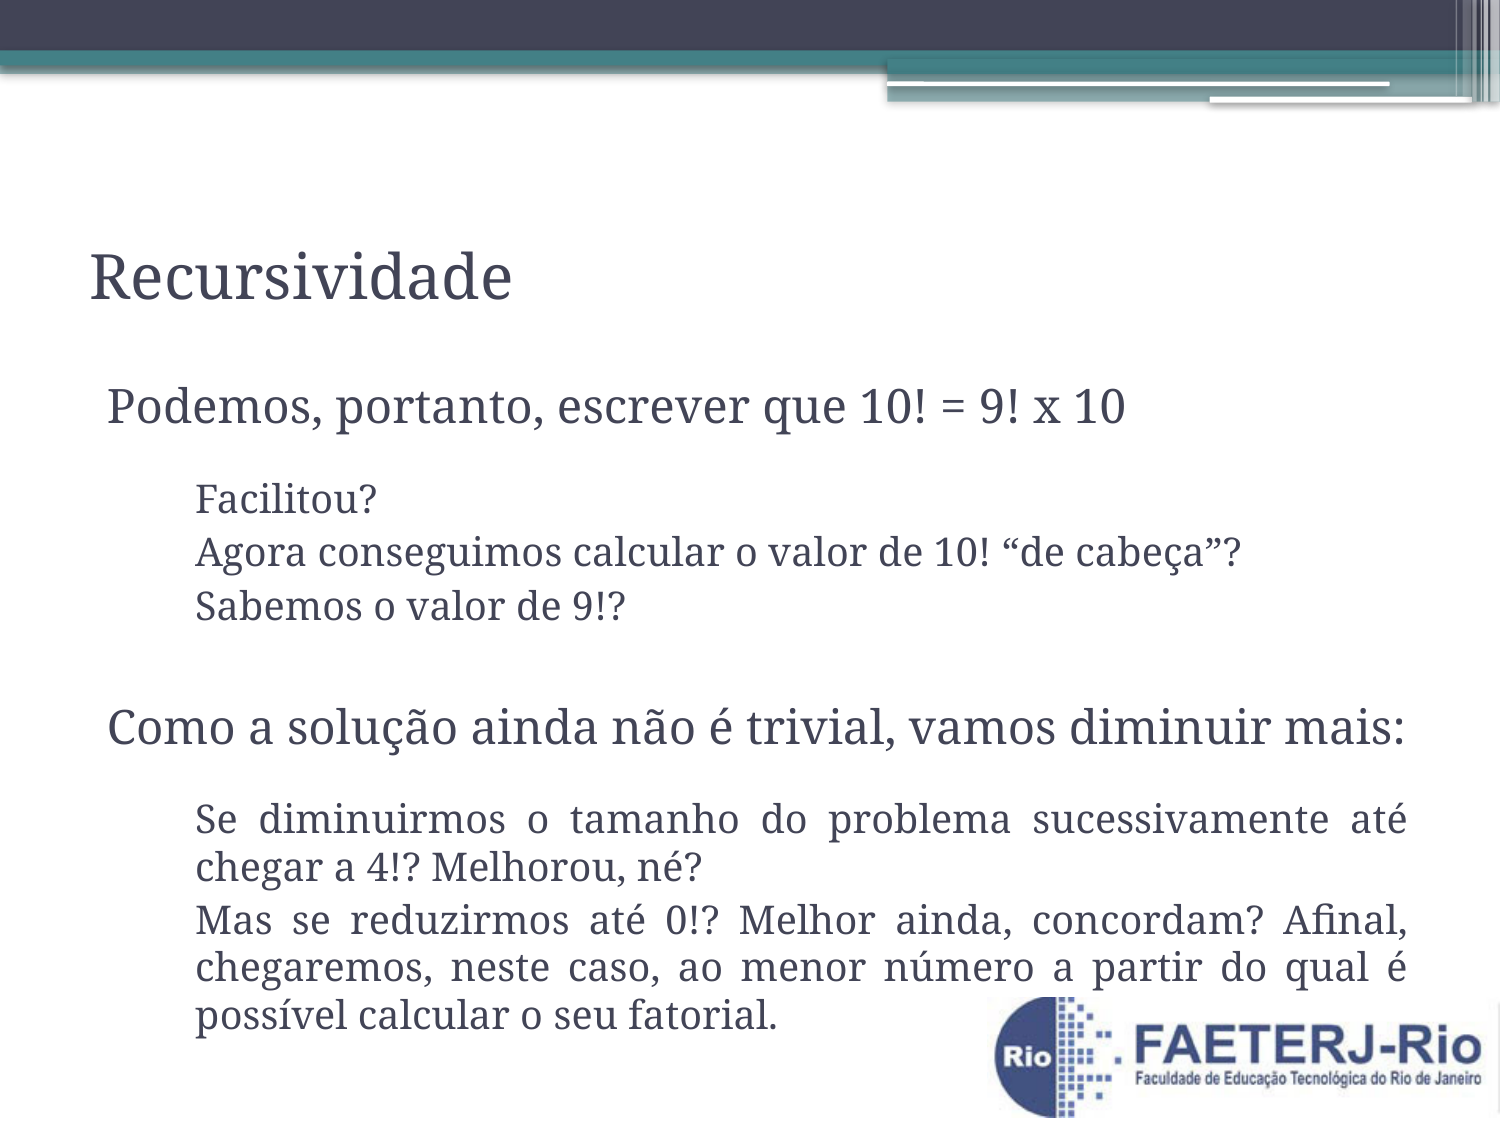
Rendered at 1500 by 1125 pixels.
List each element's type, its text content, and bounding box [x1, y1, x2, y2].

picture [987, 996, 1500, 1118]
title Recursividade [75, 187, 1425, 363]
list Podemos, portanto, escrever que 10! = 9! x 10 Facilitou? Agora conseguimos calcular o valor de 10! “de cabeça”? Sabemos o valor de 9!? Como a solução ainda não é trivial, vamos diminuir mais: Se diminuirmos o tamanho do problema sucessivamente até chegar a 4!? Melhorou, né? Mas se reduzirmos até 0!? Melhor ainda, concordam? Afinal, chegaremos, neste caso, ao menor número a partir do qual é possível calcular o seu fatorial. [75, 368, 1425, 1079]
